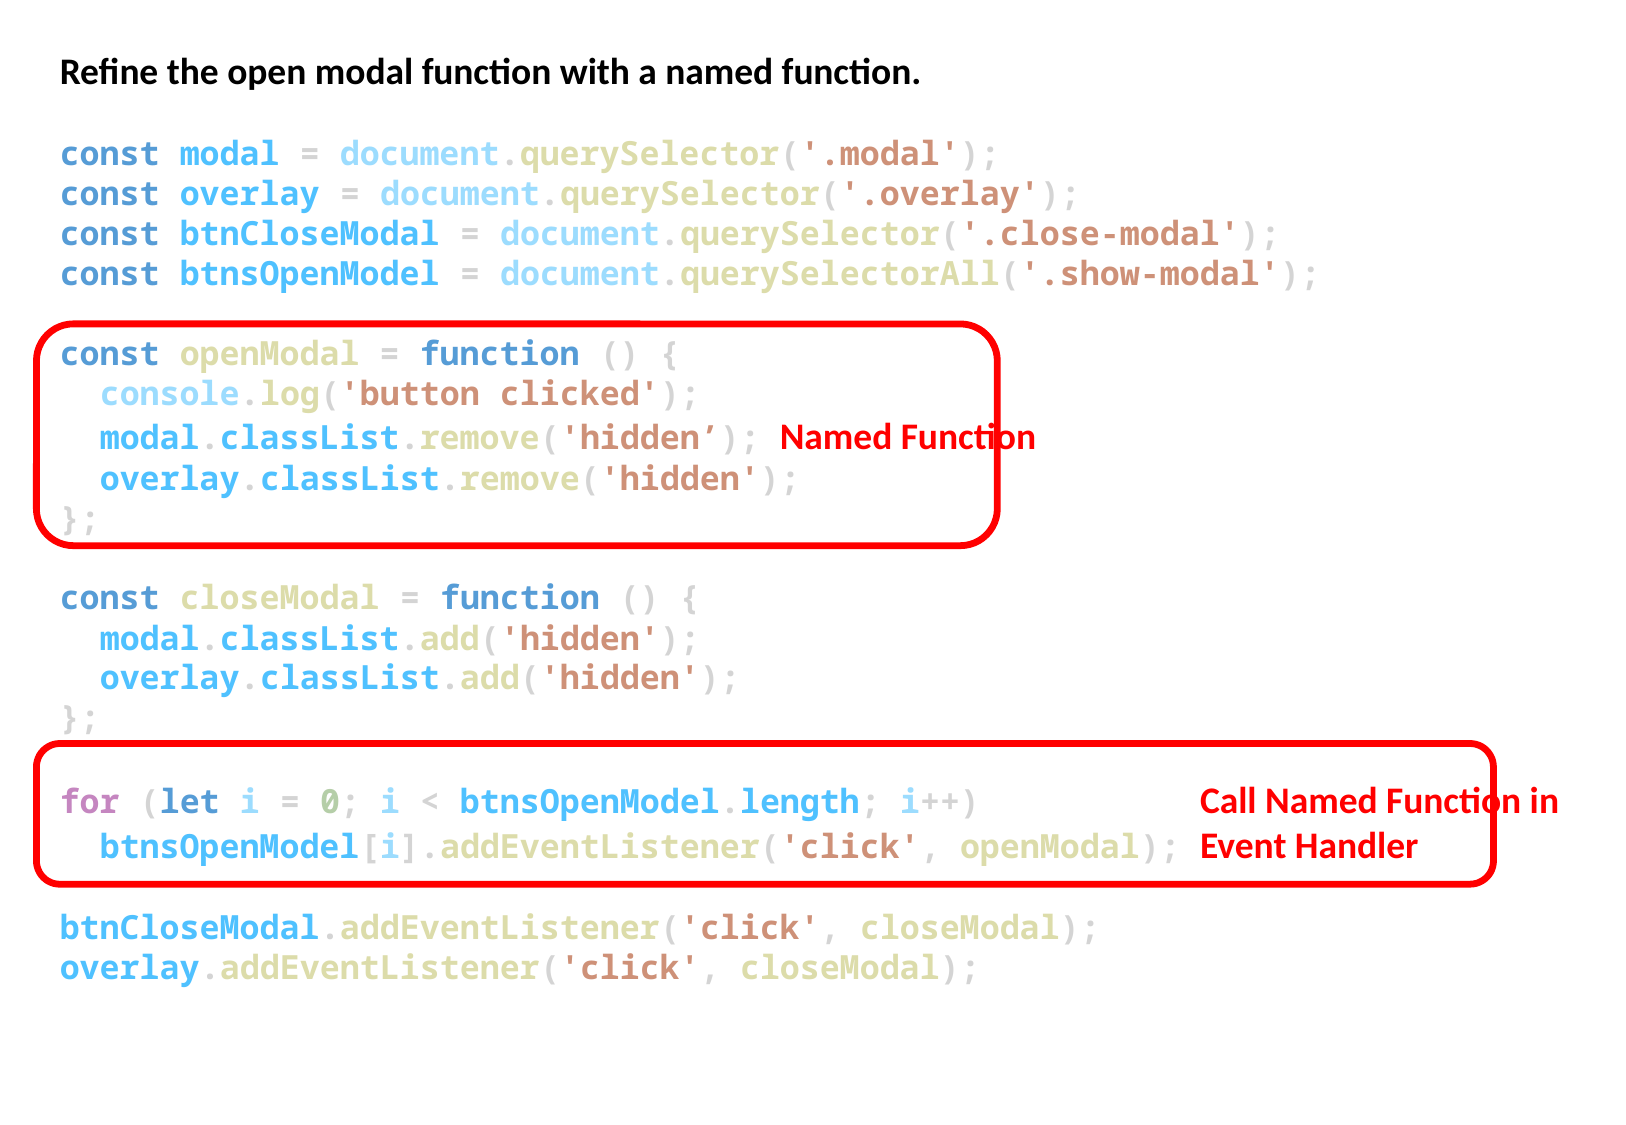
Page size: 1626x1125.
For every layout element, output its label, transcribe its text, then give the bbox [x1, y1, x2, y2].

text_box Refine the open modal function with a named function. const modal = document.querySelector('.modal'); const overlay = document.querySelector('.overlay'); const btnCloseModal = document.querySelector('.close-modal'); const btnsOpenModel = document.querySelectorAll('.show-modal'); const openModal = function () { console.log('button clicked'); modal.classList.remove('hidden’); Named Function overlay.classList.remove('hidden'); }; const closeModal = function () { modal.classList.add('hidden'); overlay.classList.add('hidden'); }; for (let i = 0; i < btnsOpenModel.length; i++) Call Named Function in btnsOpenModel[i].addEventListener('click', openModal); Event Handler btnCloseModal.addEventListener('click', closeModal); overlay.addEventListener('click', closeModal); [45, 40, 1580, 994]
text_box [35, 742, 1495, 886]
text_box [35, 322, 999, 547]
